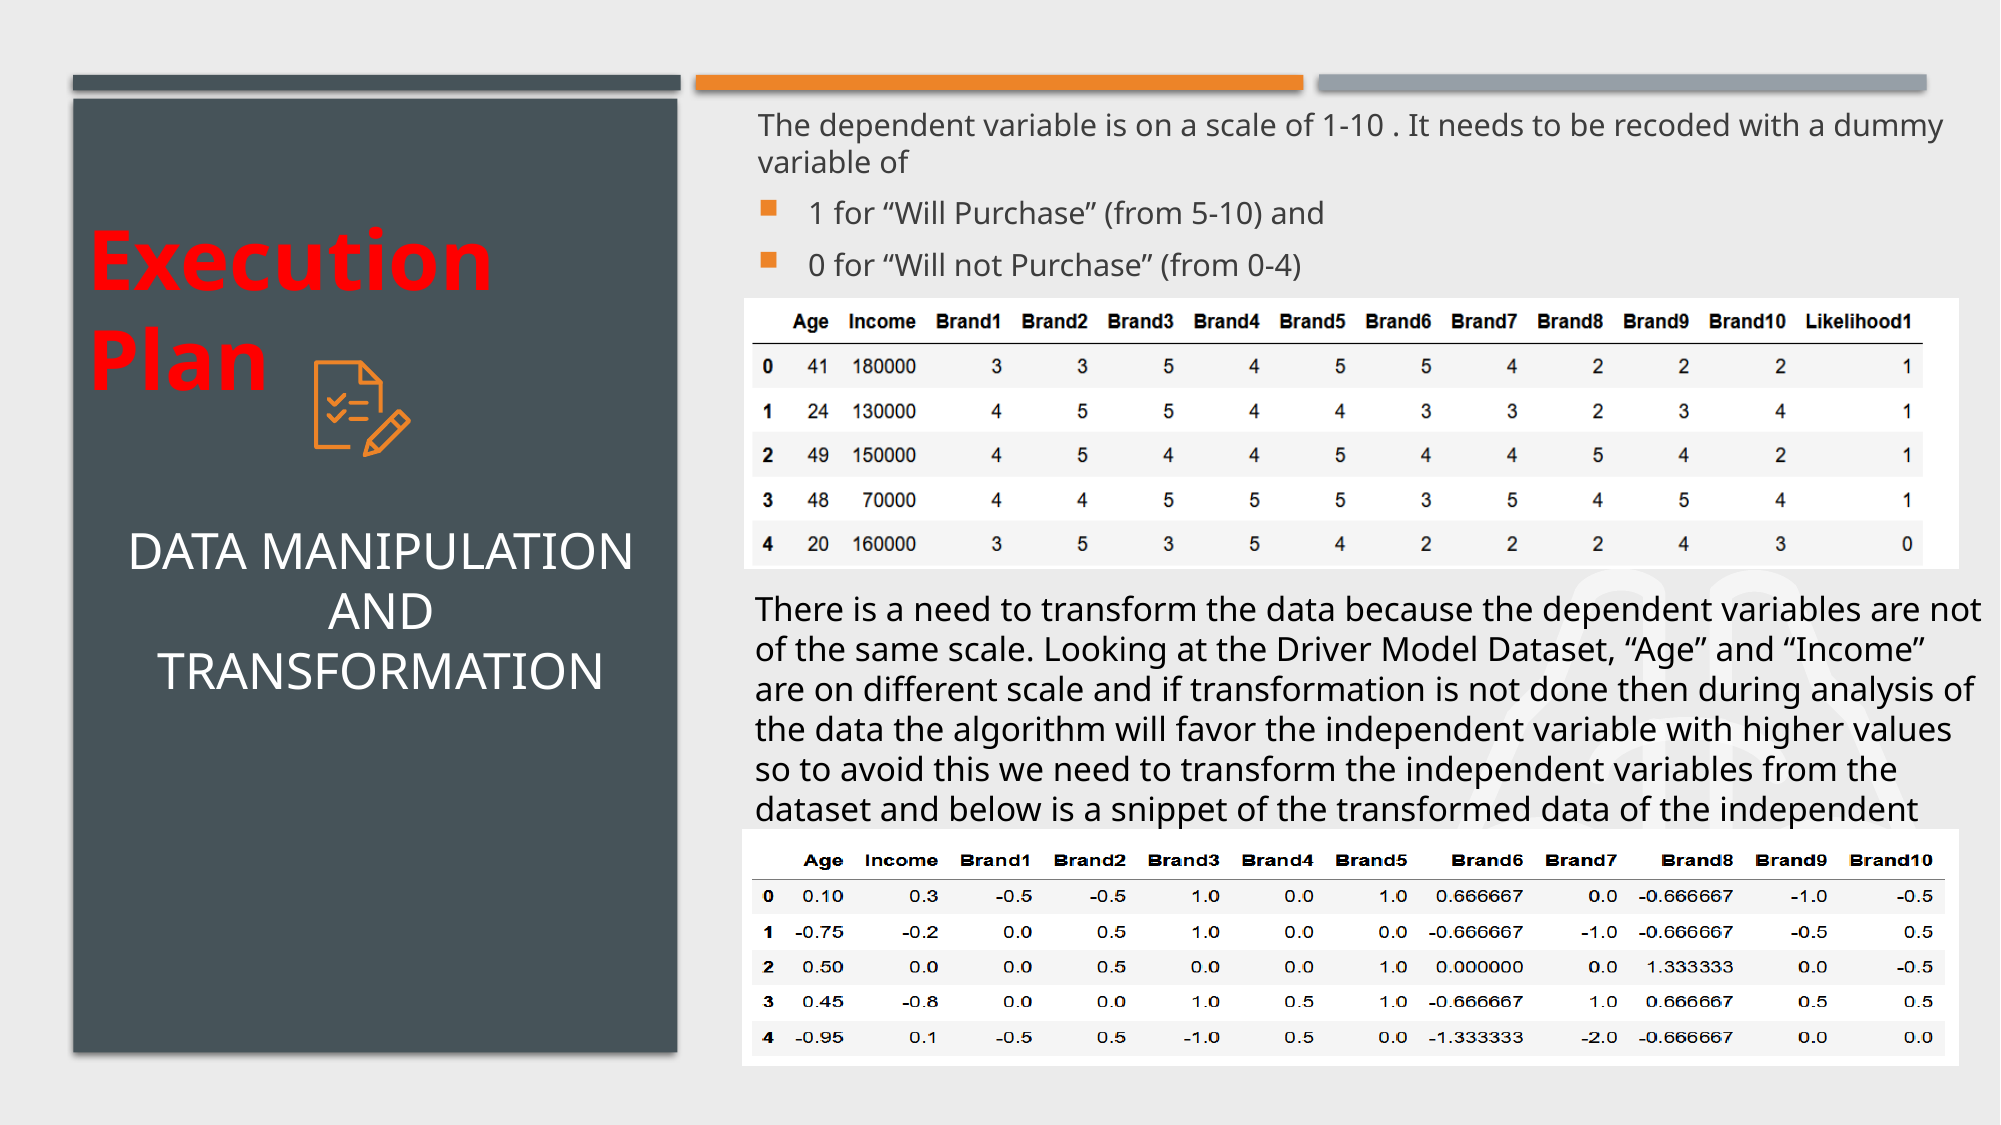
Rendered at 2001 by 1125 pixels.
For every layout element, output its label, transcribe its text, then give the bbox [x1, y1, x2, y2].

picture [743, 298, 1959, 569]
picture [742, 828, 1959, 1067]
title Data Manipulation and transformation [86, 468, 677, 751]
text_box There is a need to transform the data because the dependent variables are not of the same scale. Looking at the Driver Model Dataset, “Age” and “Income” are on different scale and if transformation is not done then during analysis of the data the algorithm will favor the independent variable with higher values so to avoid this we need to transform the independent variables from the dataset and below is a snippet of the transformed data of the independent variables. [740, 580, 1410, 829]
list The dependent variable is on a scale of 1-10 . It needs to be recoded with a dummy variable of 1 for “Will Purchase” (from 5-10) and 0 for “Will not Purchase” (from 0-4) Below is a glimpse of it: [742, 98, 2000, 343]
text_box Execution Plan [72, 200, 687, 415]
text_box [313, 359, 412, 458]
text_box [1416, 577, 1959, 828]
text_box There is a need to transform the data because the dependent variables are not of the same scale. Looking at the Driver Model Dataset, “Age” and “Income” are on different scale and if transformation is not done then during analysis of the data the algorithm will favor the independent variable with higher values so to avoid this we need to transform the independent variables from the dataset and below is a snippet of the transformed data of the independent variables. [1964, 580, 2000, 875]
